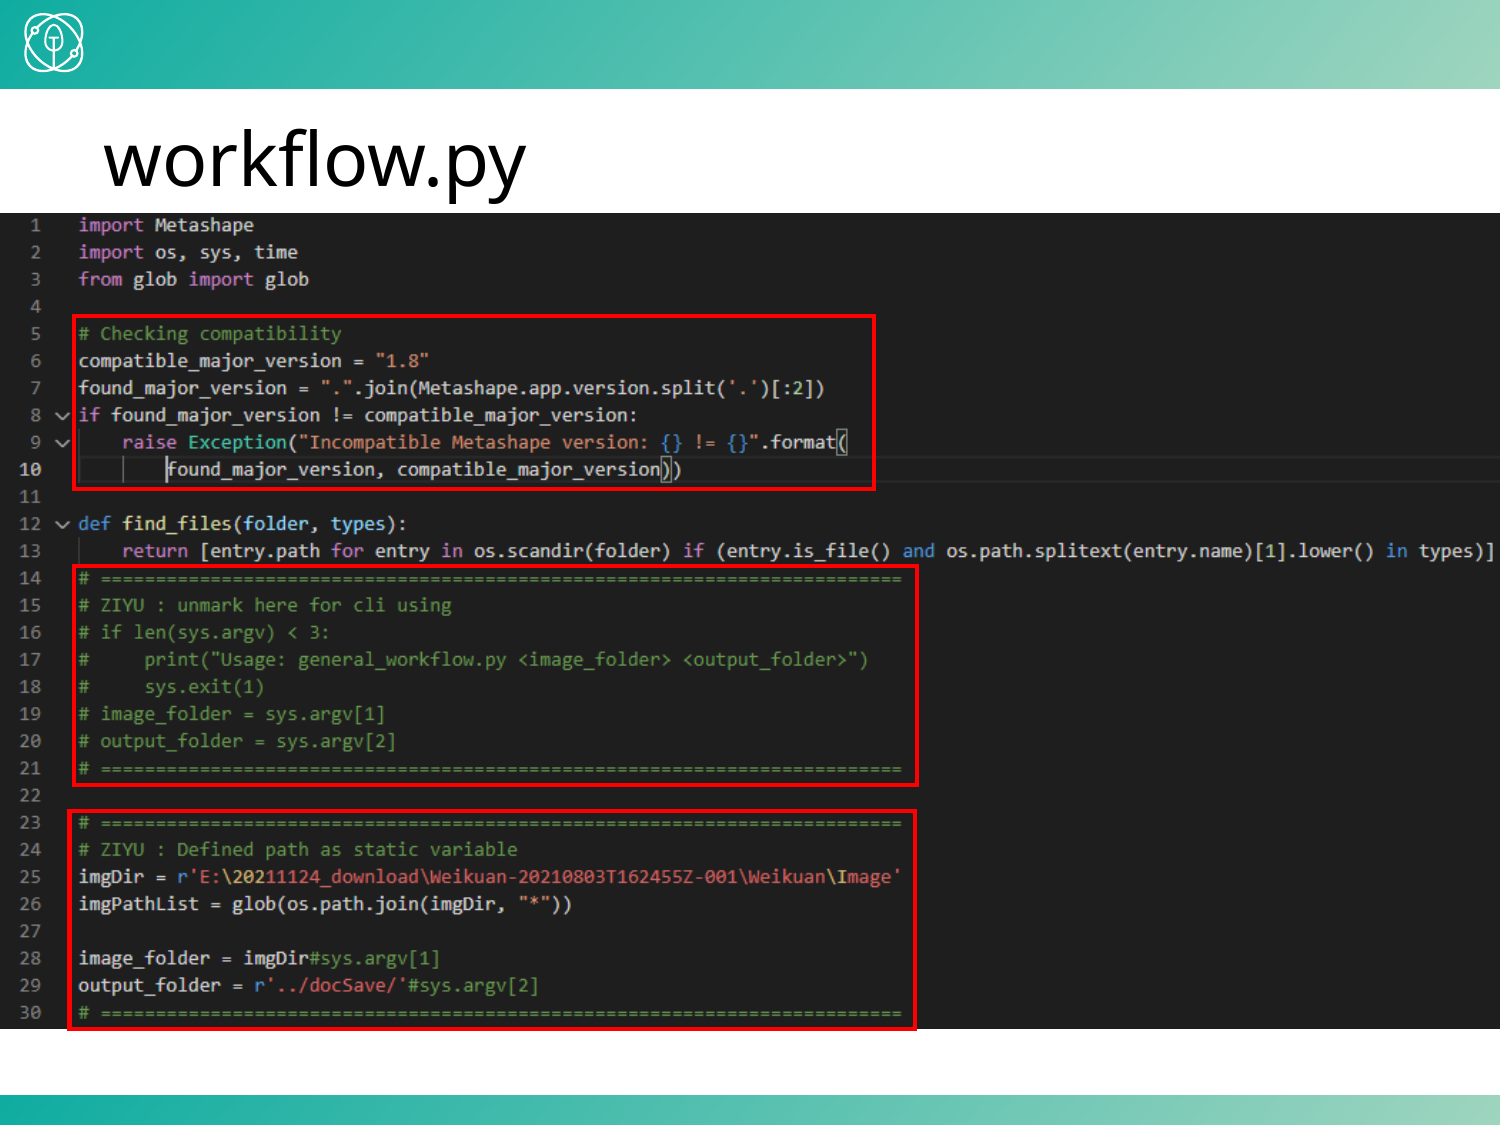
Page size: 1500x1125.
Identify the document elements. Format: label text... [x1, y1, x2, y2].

picture [0, 213, 1500, 1029]
title workflow.py [103, 111, 1397, 212]
